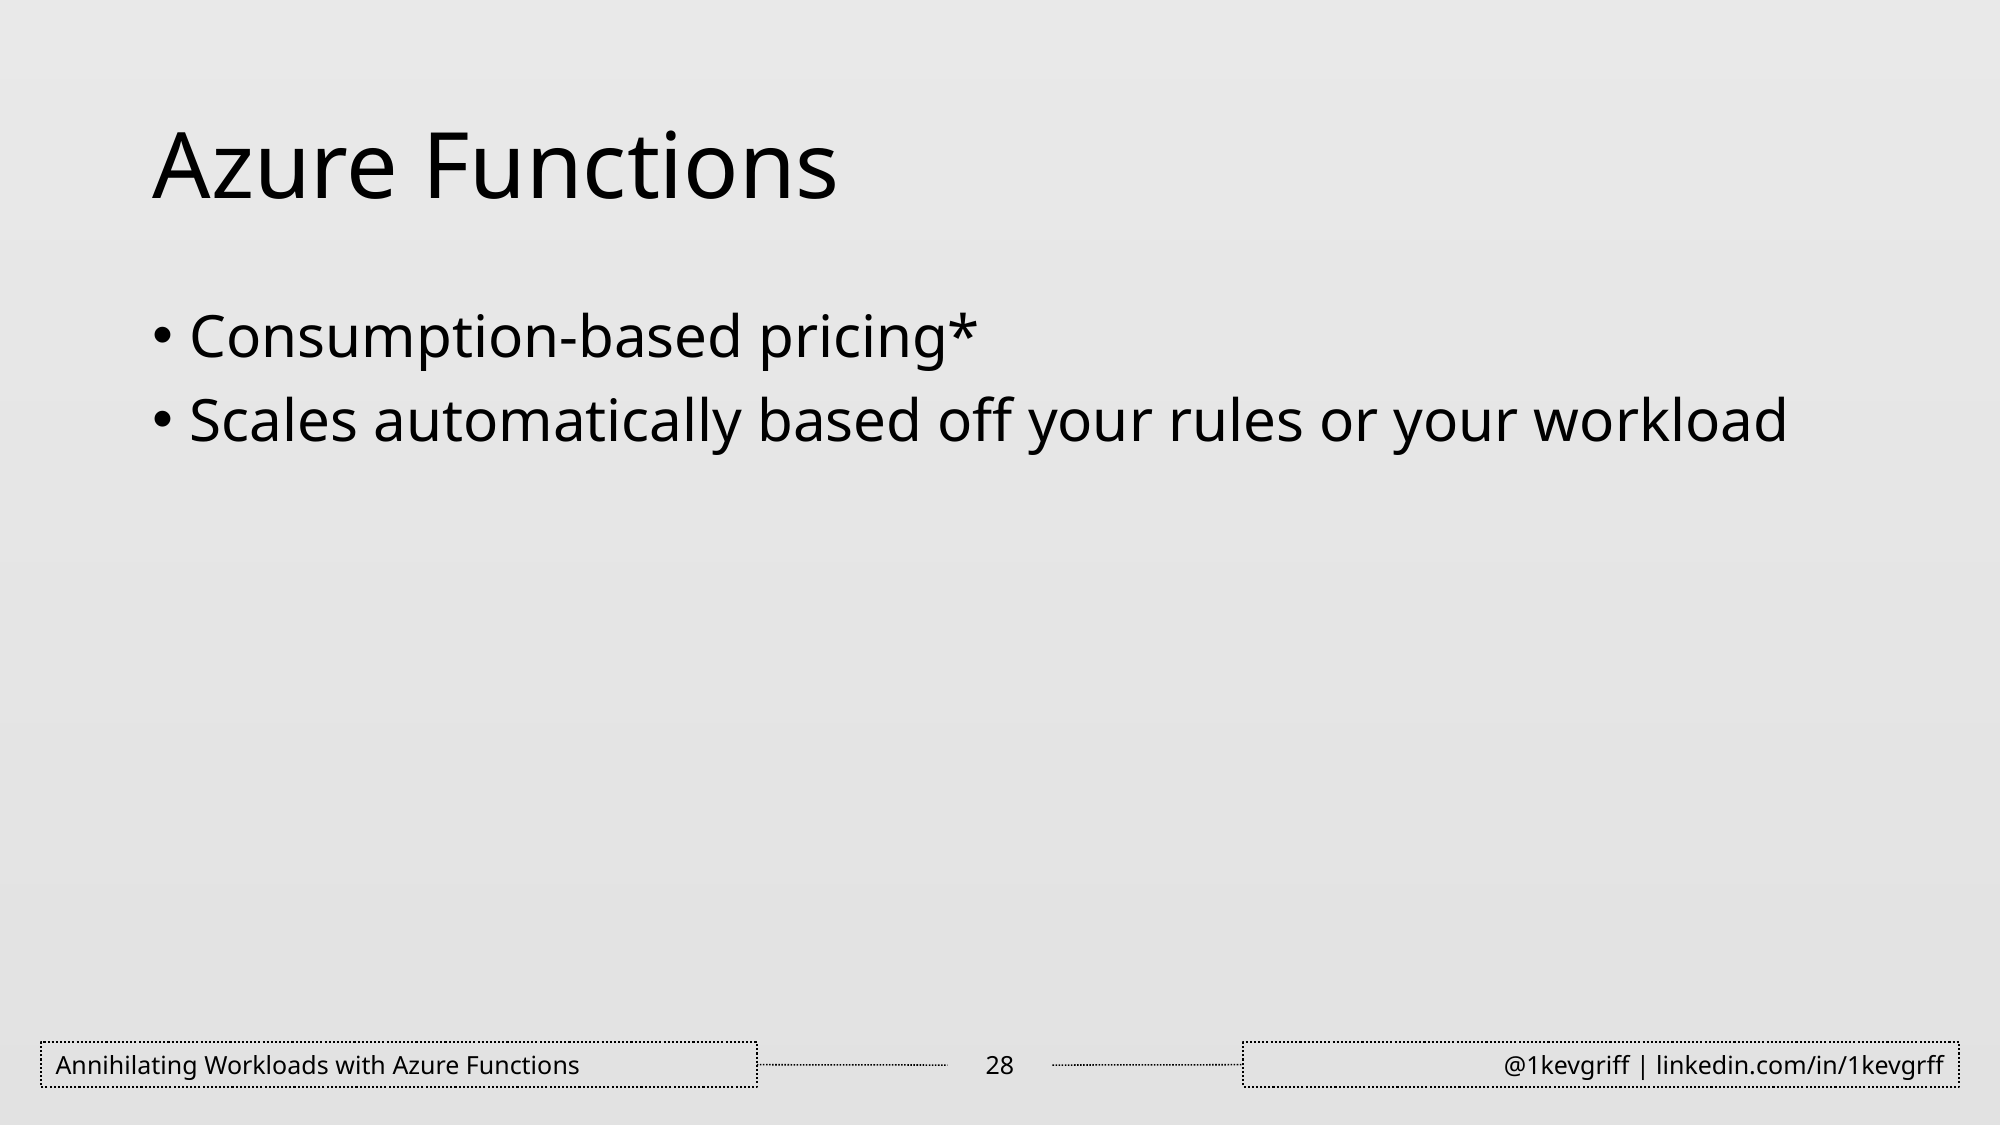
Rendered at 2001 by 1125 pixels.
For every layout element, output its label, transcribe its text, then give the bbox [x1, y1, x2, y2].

title Azure Functions [137, 59, 1863, 278]
list Consumption-based pricing* Scales automatically based off your rules or your workload [137, 299, 1863, 973]
